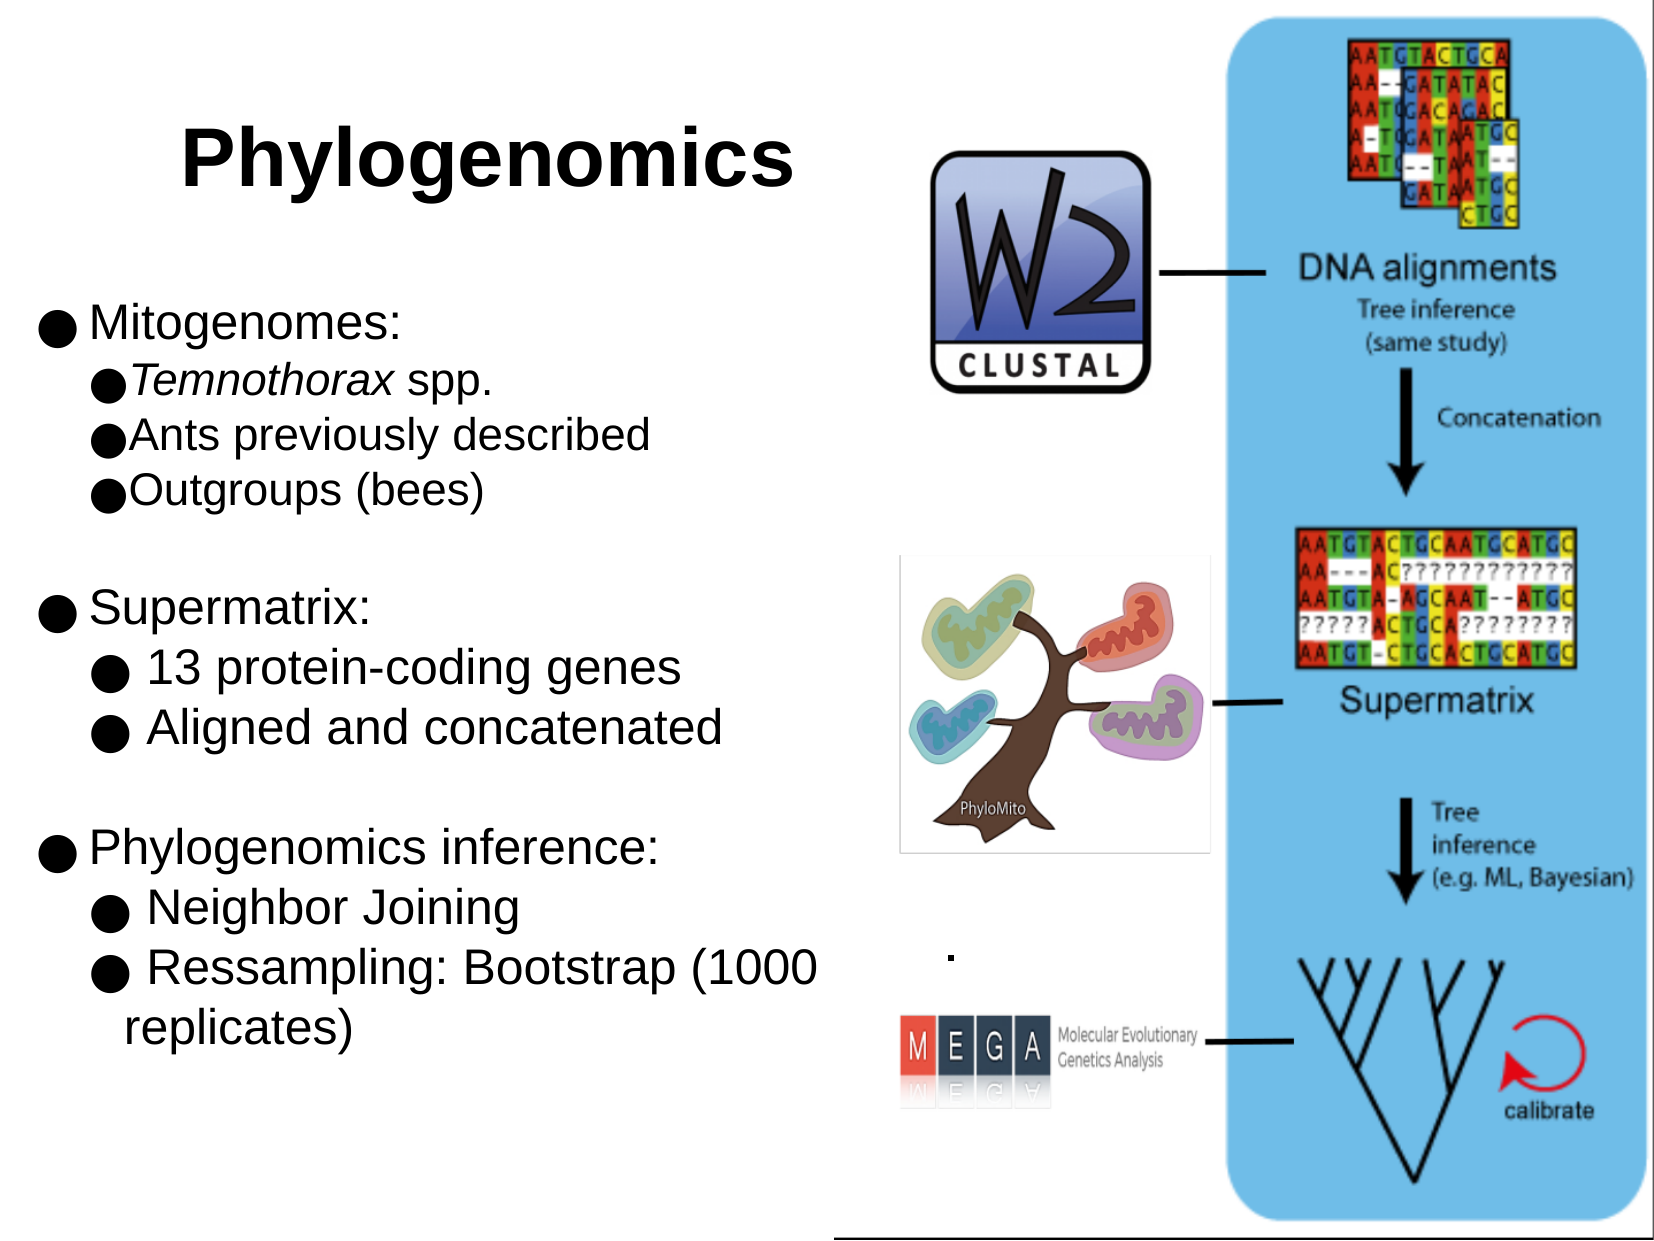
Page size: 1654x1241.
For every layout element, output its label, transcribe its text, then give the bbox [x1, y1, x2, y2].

text_box Mitogenomes: Temnothorax spp. Ants previously described Outgroups (bees) Supermatrix: 13 protein-coding genes Aligned and concatenated Phylogenomics inference: Neighbor Joining Ressampling: Bootstrap (1000 replicates) [17, 290, 829, 1137]
text_box Phylogenomics [82, 49, 829, 257]
picture [834, 0, 1654, 1241]
